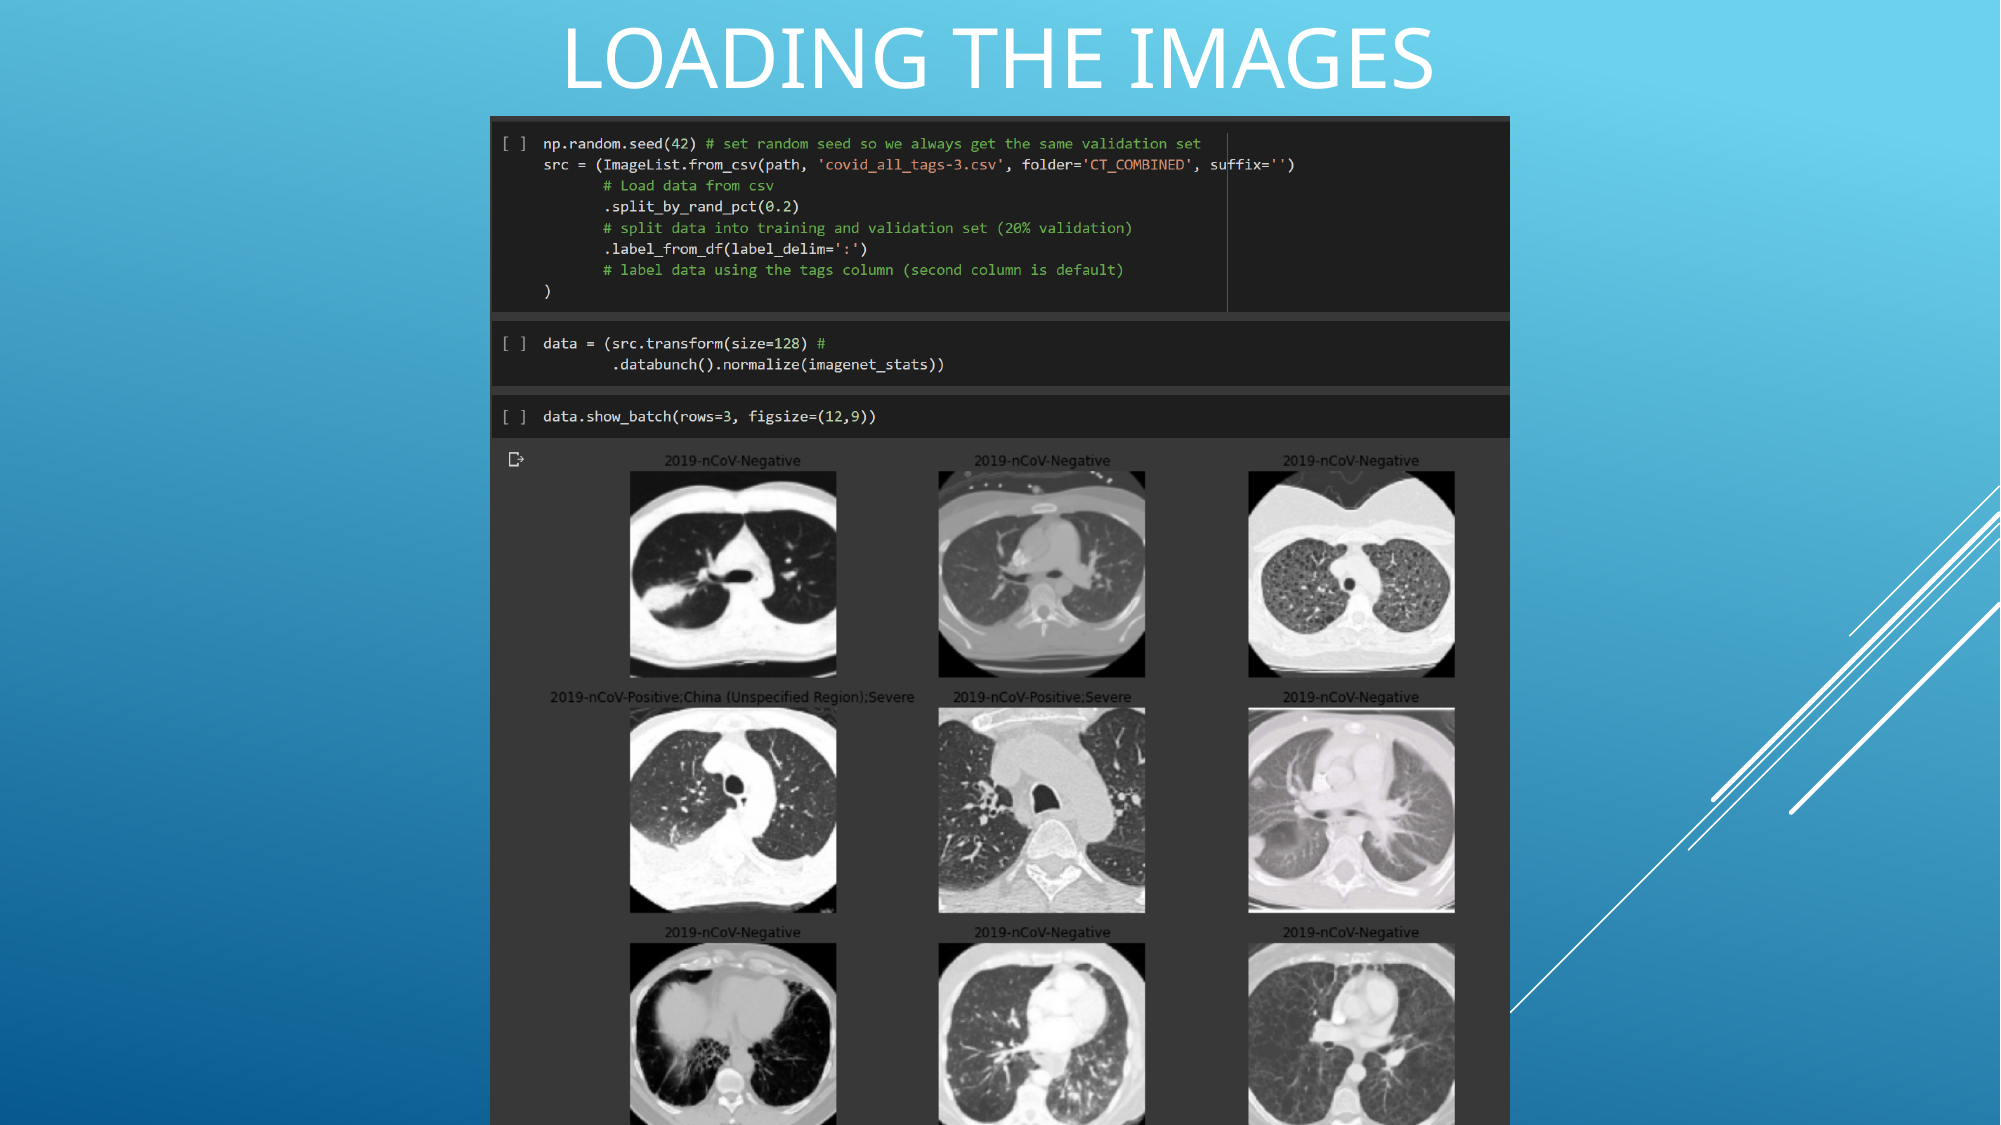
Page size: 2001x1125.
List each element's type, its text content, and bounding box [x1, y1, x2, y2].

title loading the images [27, 0, 1948, 142]
picture [490, 115, 1510, 1125]
